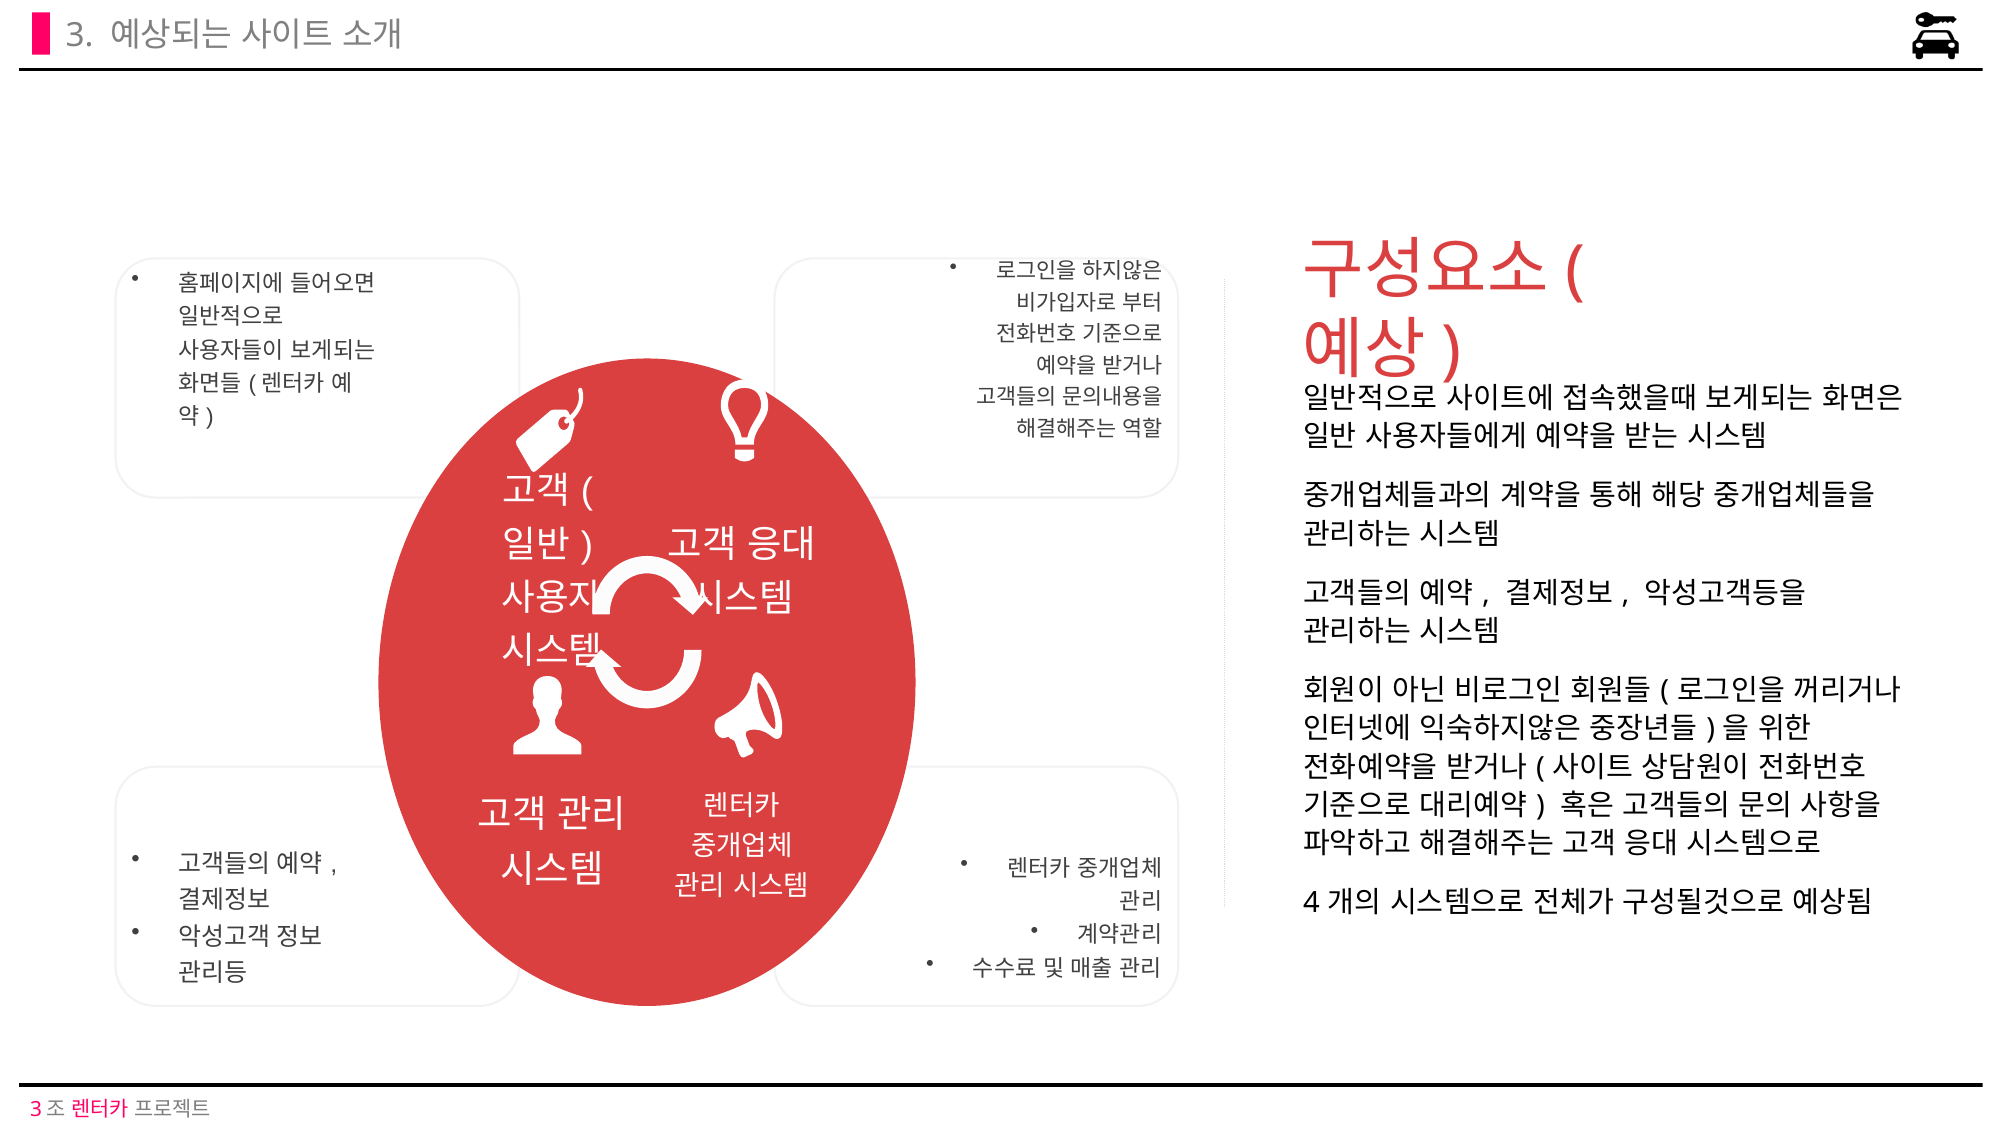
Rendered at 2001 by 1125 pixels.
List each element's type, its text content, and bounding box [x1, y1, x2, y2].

text_box 3. 예상되는 사이트 소개 [50, 10, 540, 63]
text_box 구성요소(예상) [1288, 242, 1736, 371]
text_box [115, 258, 1179, 1006]
list 일반적으로 사이트에 접속했을때 보게되는 화면은 일반 사용자들에게 예약을 받는 시스템 중개업체들과의 계약을 통해 해당 중개업체들을 관리하는 시스템 고객들의 예약, 결제정보, 악성고객등을 관리하는 시스템 회원이 아닌 비로그인 회원들(로그인을 꺼리거나 인터넷에 익숙하지않은 중장년들)을 위한 전화예약을 받거나(사이트 상담원이 전화번호 기준으로 대리예약) 혹은 고객들의 문의 사항을 파악하고 해결해주는 고객 응대 시스템으로 4개의 시스템으로 전체가 구성될것으로 예상됨 [1288, 370, 1923, 965]
picture [1903, 12, 1967, 60]
